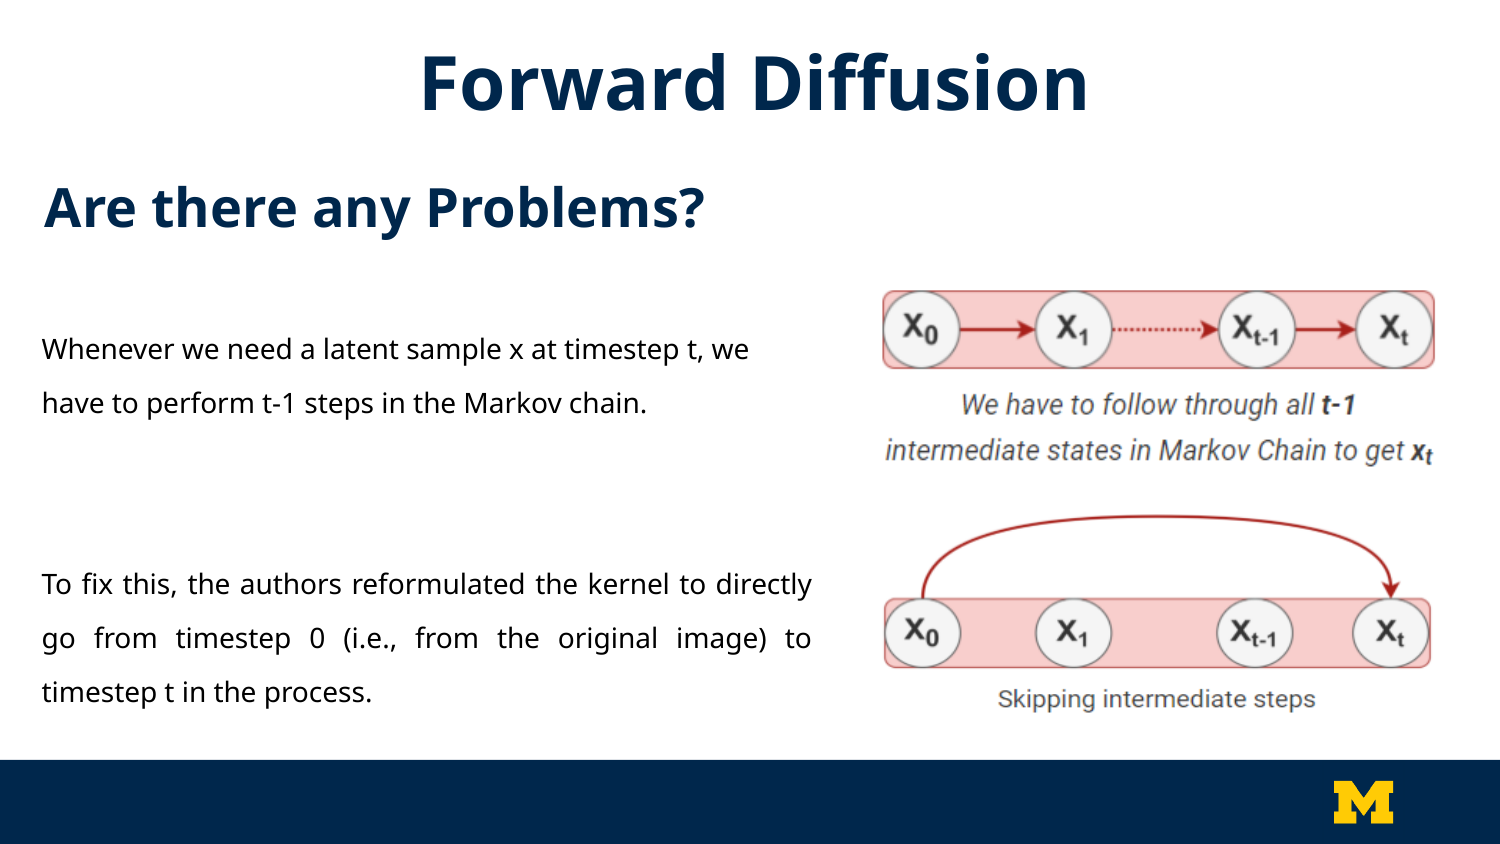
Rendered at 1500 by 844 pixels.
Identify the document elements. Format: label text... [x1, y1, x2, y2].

picture [852, 278, 1457, 484]
text_box To fix this, the authors reformulated the kernel to directly go from timestep 0 (i.e., from the original image) to timestep t in the process. [26, 530, 828, 724]
picture [860, 500, 1464, 727]
text_box Whenever we need a latent sample x at timestep t, we have to perform t-1 steps in the Markov chain. [26, 295, 828, 435]
text_box Are there any Problems? [29, 145, 1427, 254]
picture [1322, 760, 1405, 844]
title Forward Diffusion [4, 13, 1500, 123]
